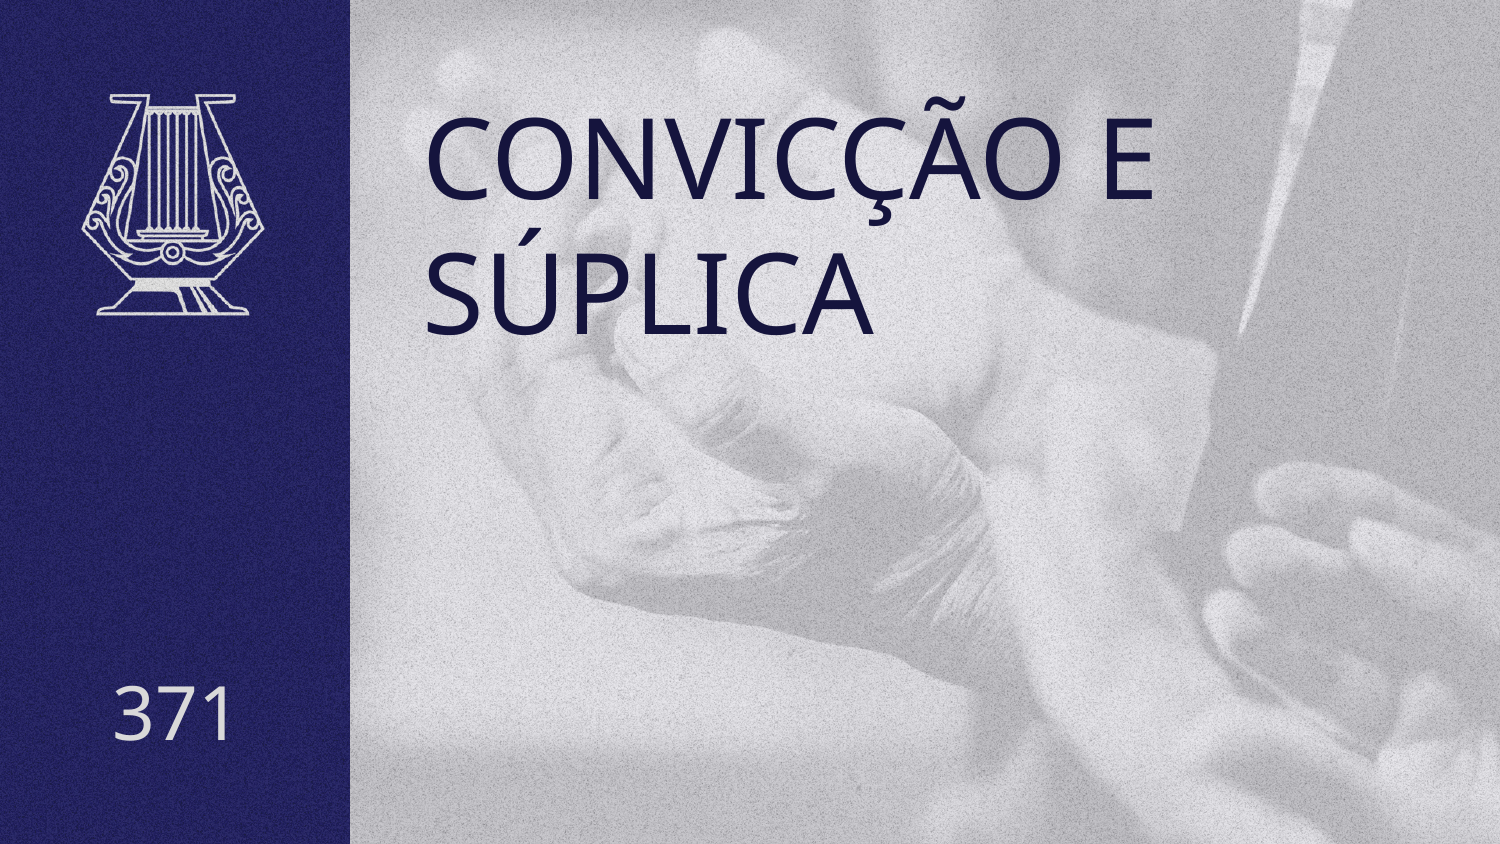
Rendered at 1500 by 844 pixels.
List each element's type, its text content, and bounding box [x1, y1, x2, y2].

picture [0, 0, 1500, 844]
list 371 [76, 658, 278, 765]
title CONVICÇÃO E SÚPLICA [407, 79, 1447, 777]
